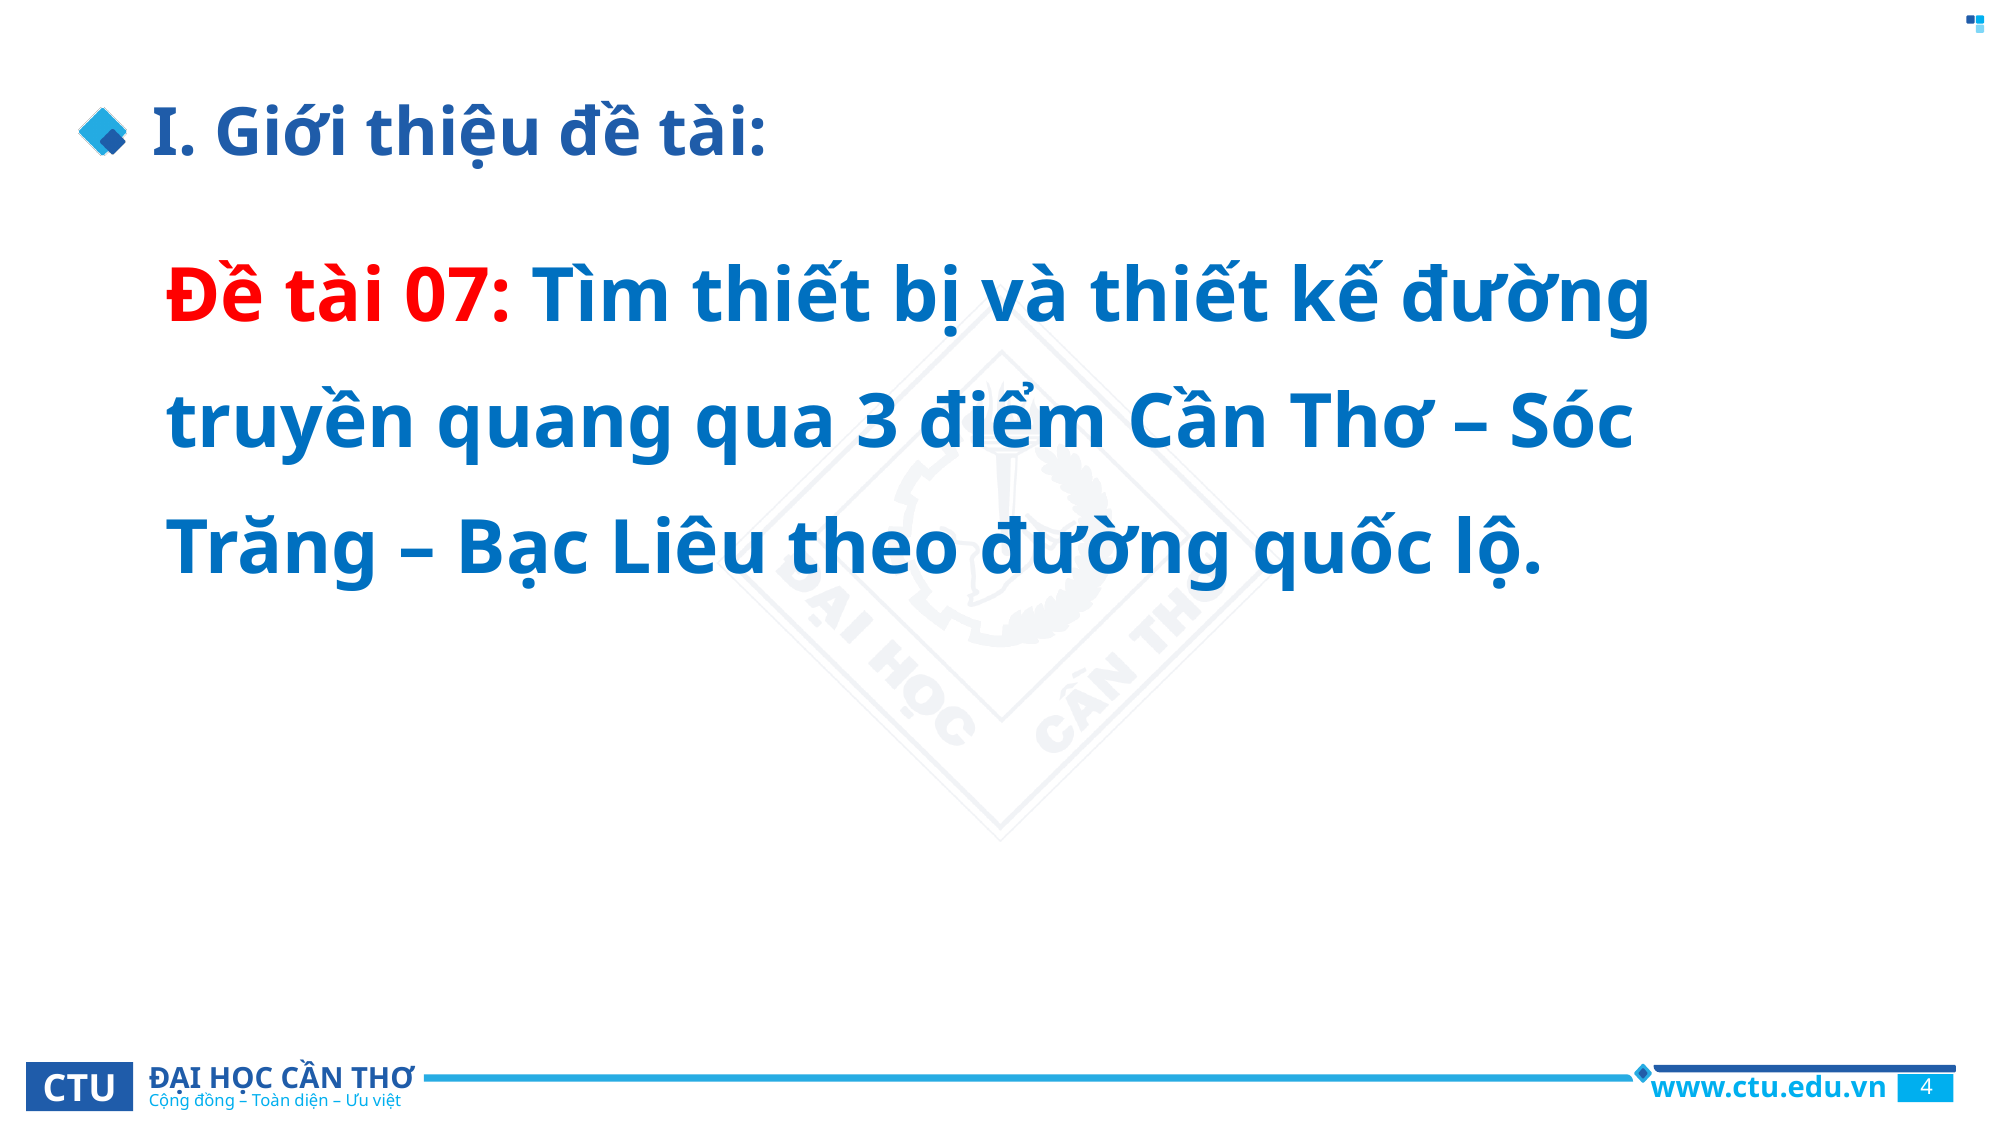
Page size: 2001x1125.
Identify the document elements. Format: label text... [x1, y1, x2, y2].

picture [78, 107, 127, 156]
text_box Đề tài 07: Tìm thiết bị và thiết kế đường truyền quang qua 3 điểm Cần Thơ – Sóc Trăng – Bạc Liêu theo đường quốc lộ. [150, 210, 1796, 596]
title I. Giới thiệu đề tài: [137, 53, 1863, 214]
